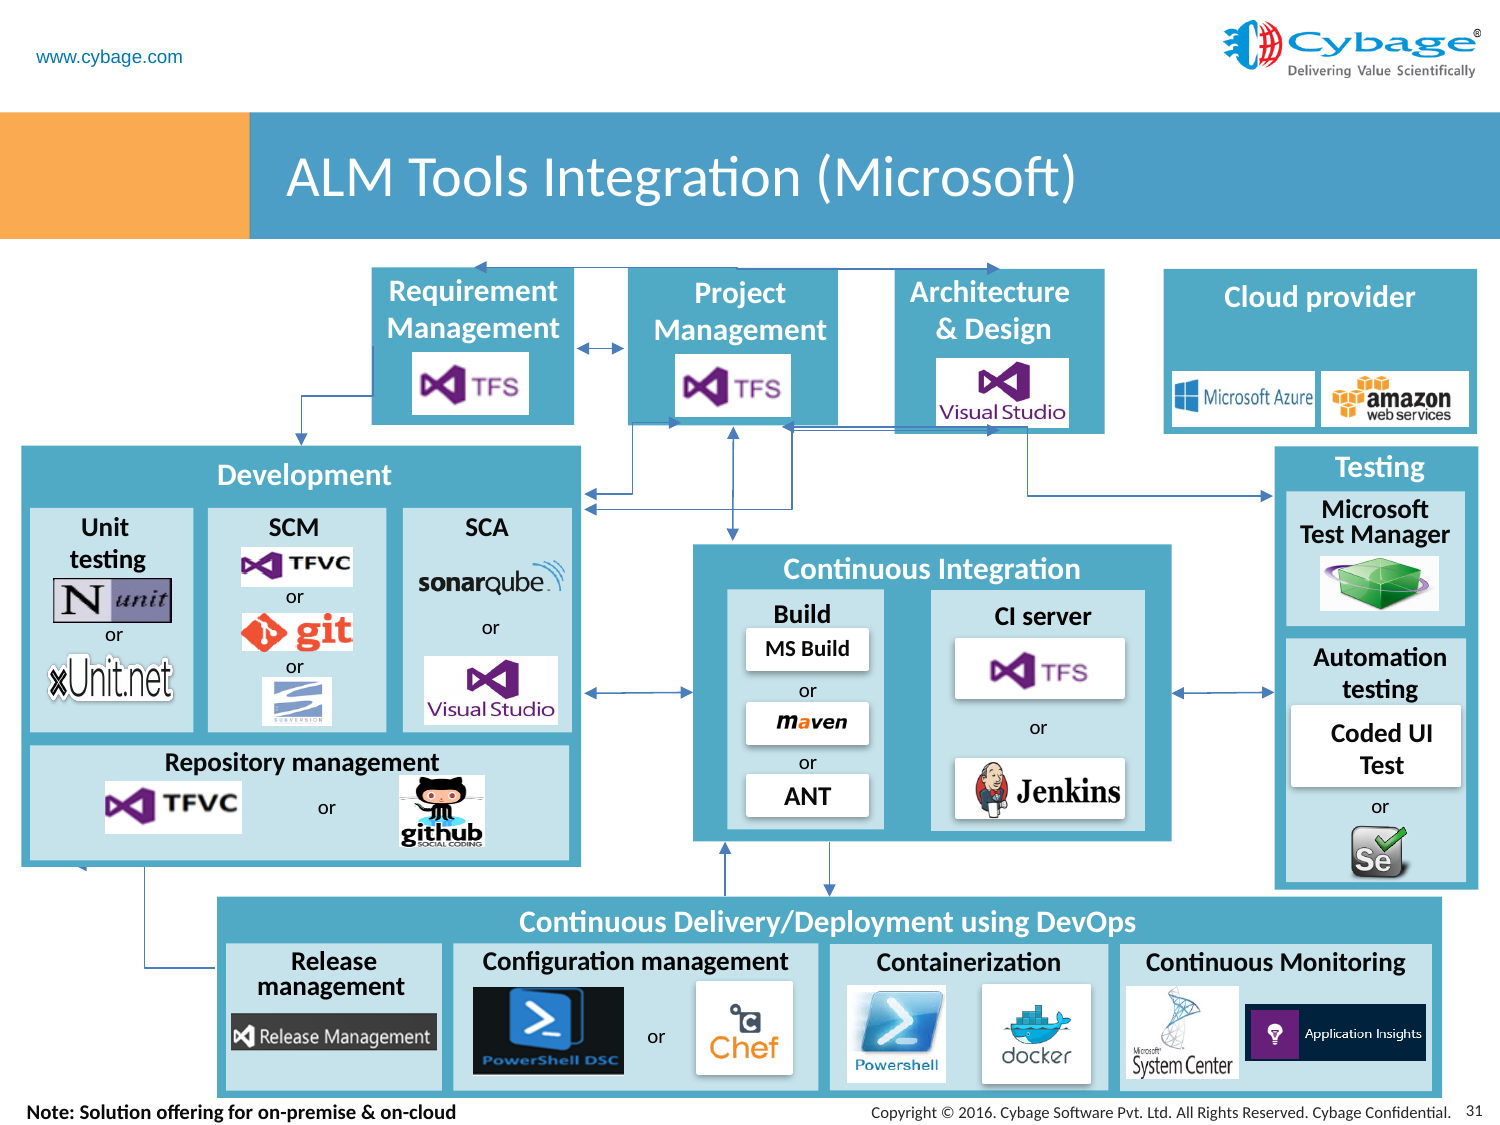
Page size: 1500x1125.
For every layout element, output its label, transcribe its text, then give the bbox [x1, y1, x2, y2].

picture [1223, 20, 1481, 78]
title ALM Tools Integration (Microsoft) [272, 131, 1463, 225]
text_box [7, 262, 1485, 1125]
picture [1223, 20, 1249, 40]
